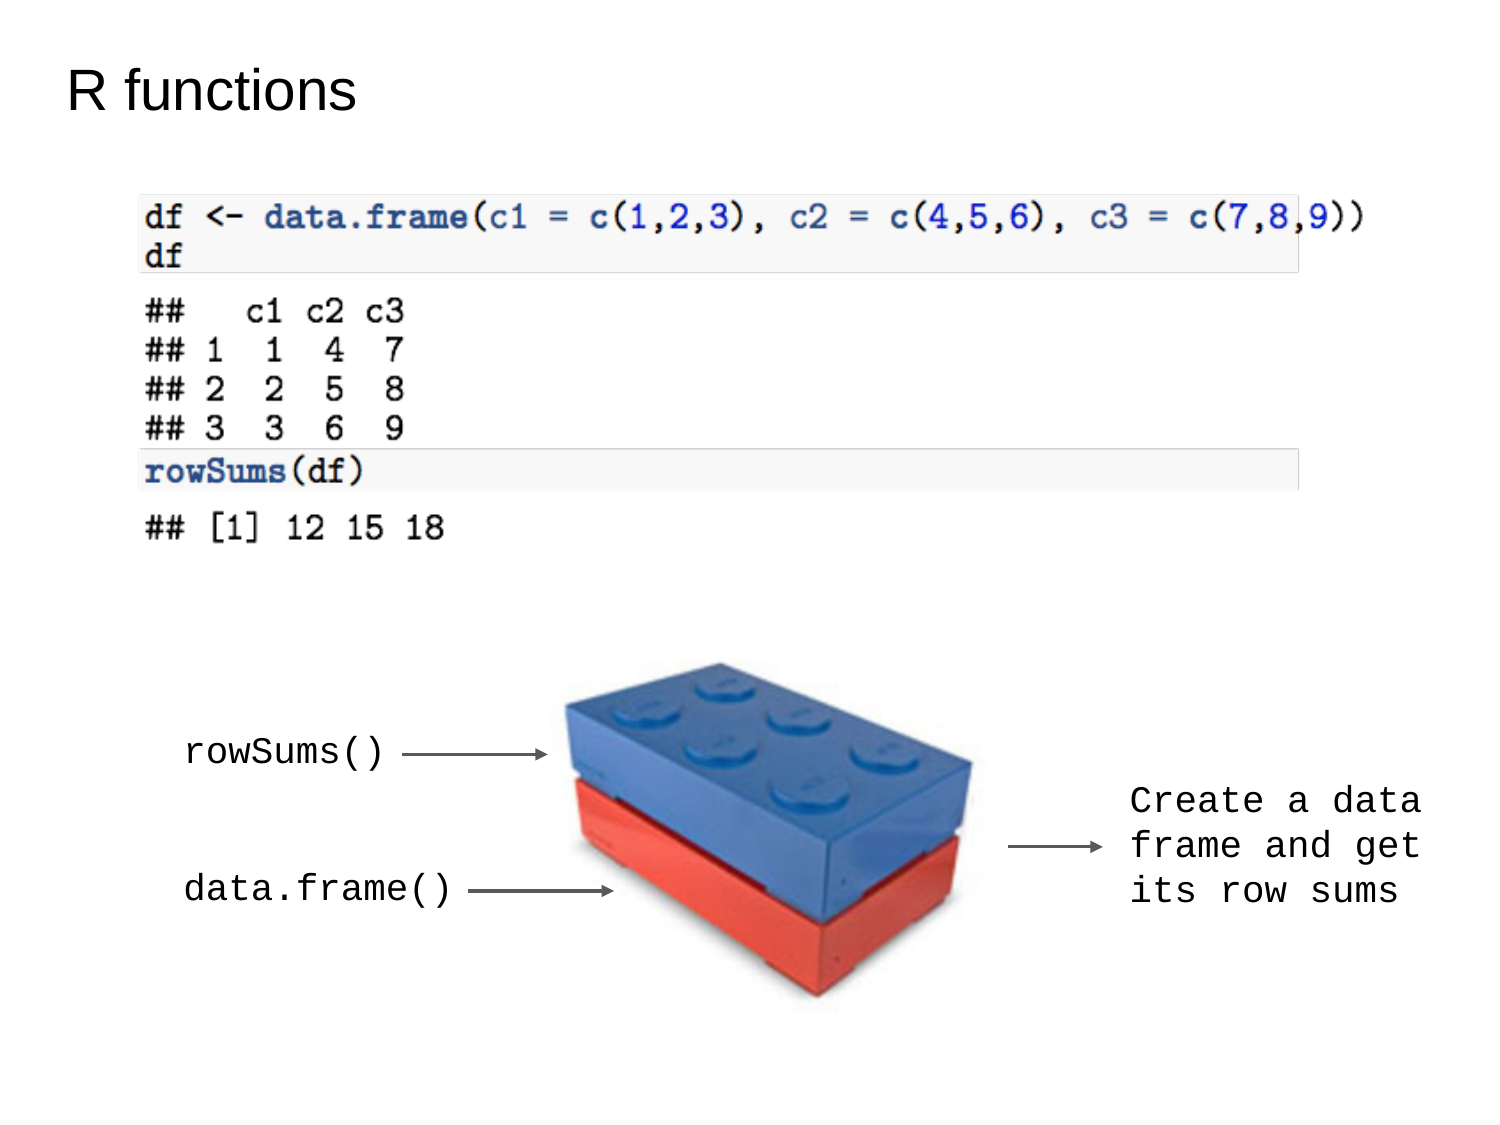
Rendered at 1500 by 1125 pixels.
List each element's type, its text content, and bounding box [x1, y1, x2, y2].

text_box Create a data frame and get its row sums [1114, 760, 1463, 935]
text_box data.frame() [168, 847, 483, 935]
picture [488, 620, 1036, 1046]
text_box rowSums() [168, 710, 483, 798]
picture [122, 186, 1378, 563]
title R functions [51, 36, 1449, 162]
